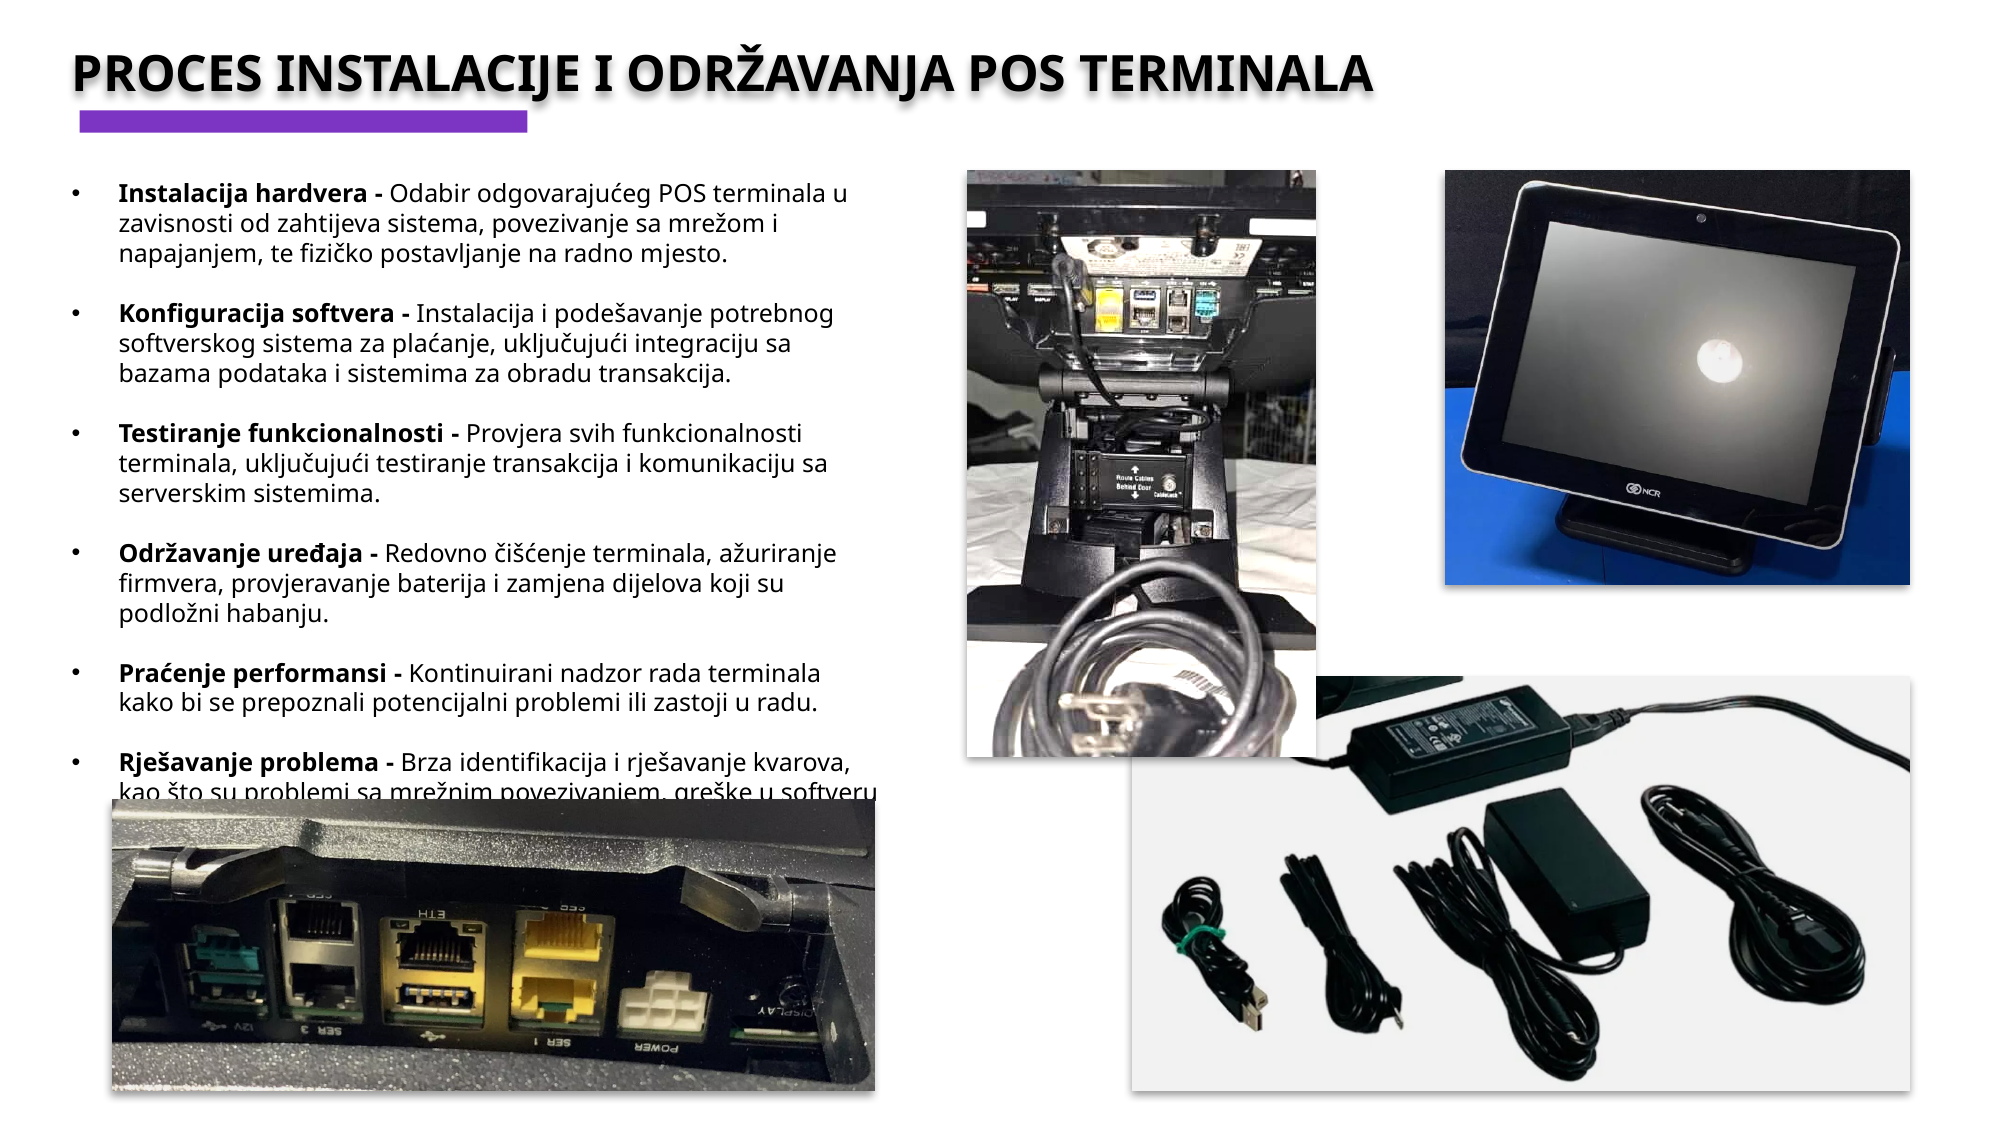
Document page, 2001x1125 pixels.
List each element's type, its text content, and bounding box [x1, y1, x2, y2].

picture [112, 799, 875, 1091]
text_box Instalacija hardvera - Odabir odgovarajućeg POS terminala u zavisnosti od zahtijeva sistema, povezivanje sa mrežom i napajanjem, te fizičko postavljanje na radno mjesto. Konfiguracija softvera - Instalacija i podešavanje potrebnog softverskog sistema za plaćanje, uključujući integraciju sa bazama podataka i sistemima za obradu transakcija. Testiranje funkcionalnosti - Provjera svih funkcionalnosti terminala, uključujući testiranje transakcija i komunikaciju sa serverskim sistemima. Održavanje uređaja - Redovno čišćenje terminala, ažuriranje firmvera, provjeravanje baterija i zamjena dijelova koji su podložni habanju. Praćenje performansi - Kontinuirani nadzor rada terminala kako bi se prepoznali potencijalni problemi ili zastoji u radu. Rješavanje problema - Brza identifikacija i rješavanje kvarova, kao što su problemi sa mrežnim povezivanjem, greške u softveru ili hardverski problemi. [56, 170, 896, 845]
text_box PROCES INSTALACIJE I ODRŽAVANJA POS TERMINALA [56, 34, 1487, 110]
text_box [79, 109, 529, 134]
picture [967, 170, 1910, 1091]
picture [1444, 170, 1910, 585]
